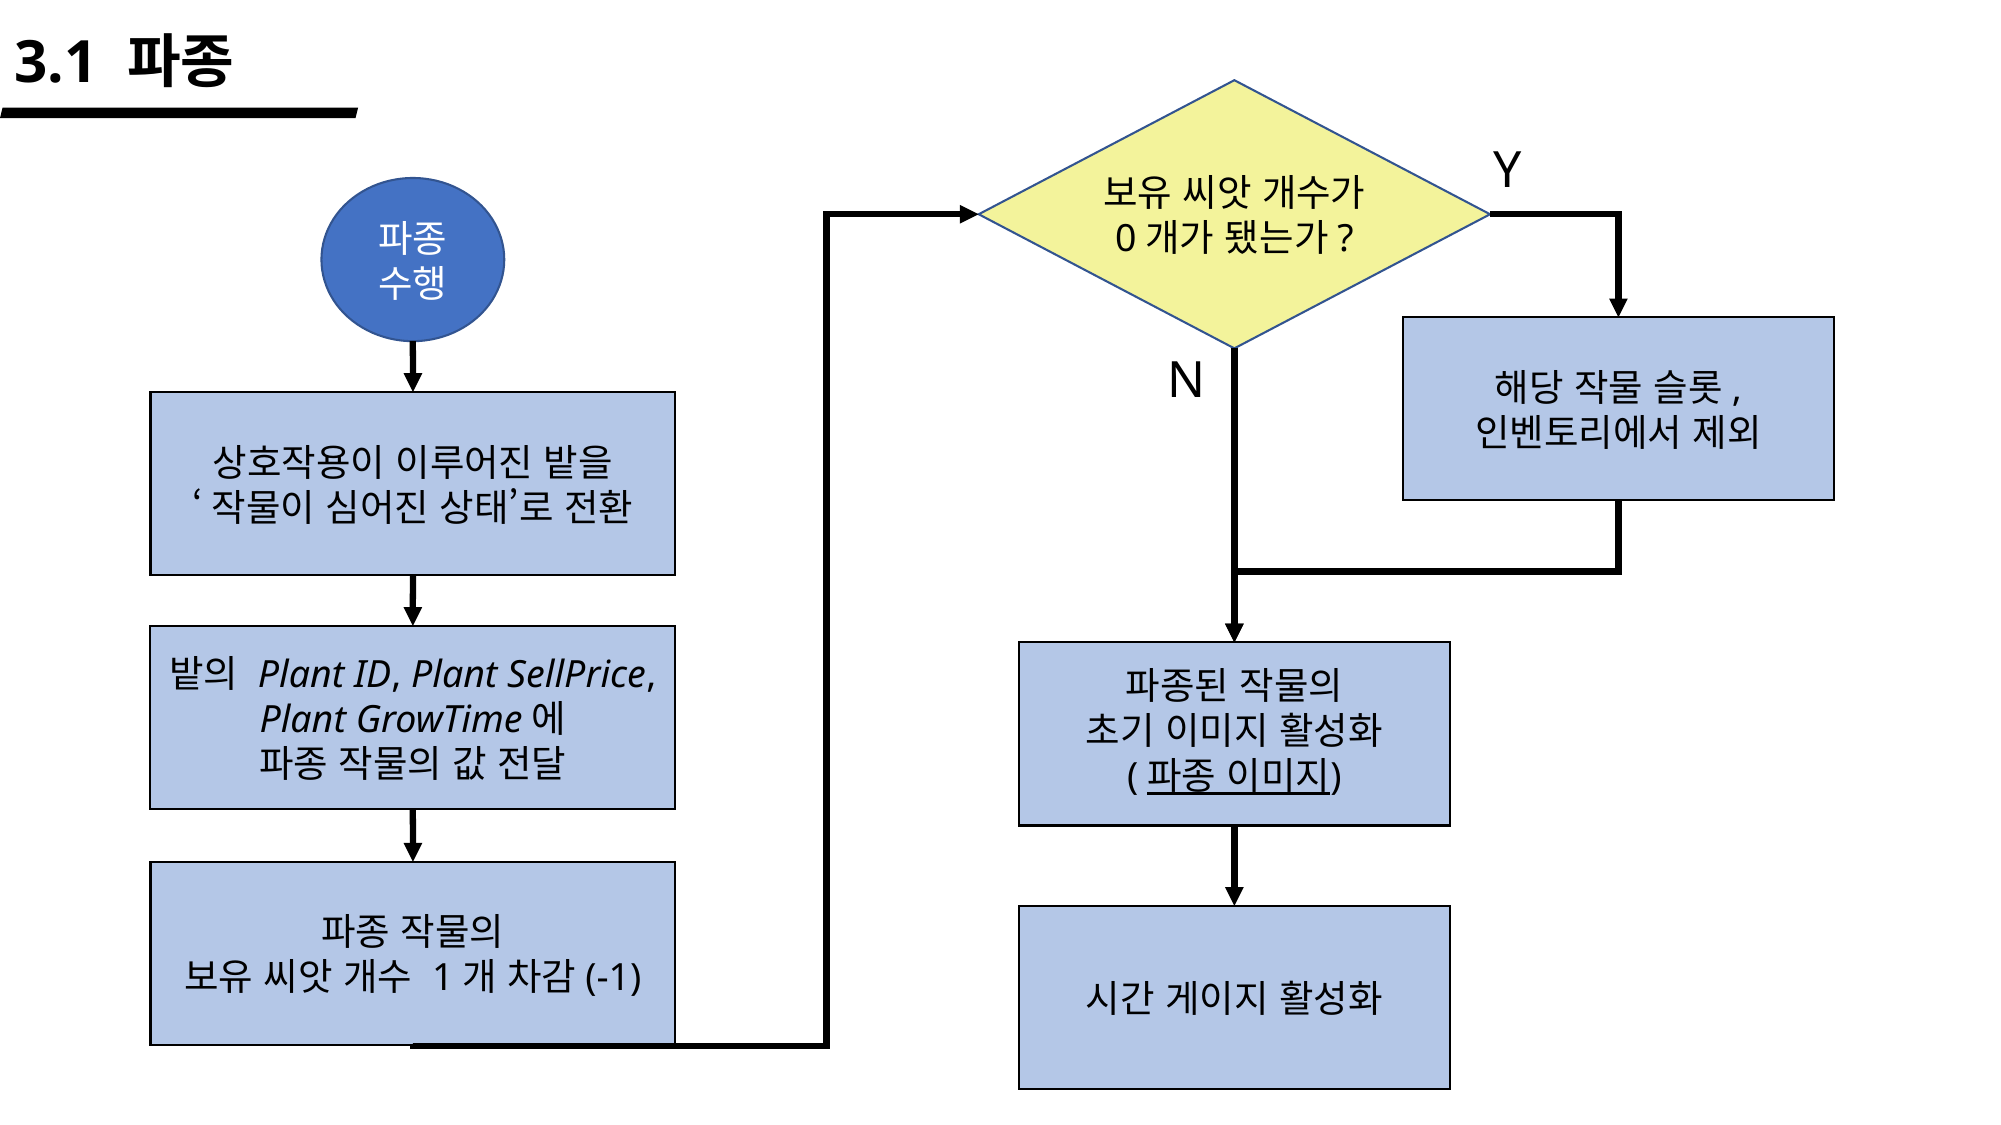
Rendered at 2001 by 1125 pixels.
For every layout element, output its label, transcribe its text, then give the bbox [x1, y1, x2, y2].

text_box 파종 작물의 보유 씨앗 개수 1개 차감(-1) [149, 861, 676, 1046]
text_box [1355, 379, 1498, 764]
text_box 파종된 작물의 초기 이미지 활성화 (파종 이미지) [1112, 641, 1451, 827]
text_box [978, 80, 1491, 349]
text_box 밭의 Plant ID, Plant SellPrice, Plant GrowTime에 파종 작물의 값 전달 [149, 625, 280, 810]
text_box N [1152, 349, 1221, 415]
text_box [1490, 214, 1619, 318]
text_box 해당 작물 슬롯, 인벤토리에서 제외 [1402, 316, 1835, 501]
text_box 파종수행 [320, 176, 506, 343]
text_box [0, 16, 382, 119]
text_box Y [1491, 130, 1537, 206]
text_box 상호작용이 이루어진 밭을 ‘작물이 심어진 상태’로 전환 [149, 391, 280, 576]
text_box 시간 게이지 활성화 [1018, 905, 1451, 1090]
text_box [280, 346, 1112, 913]
